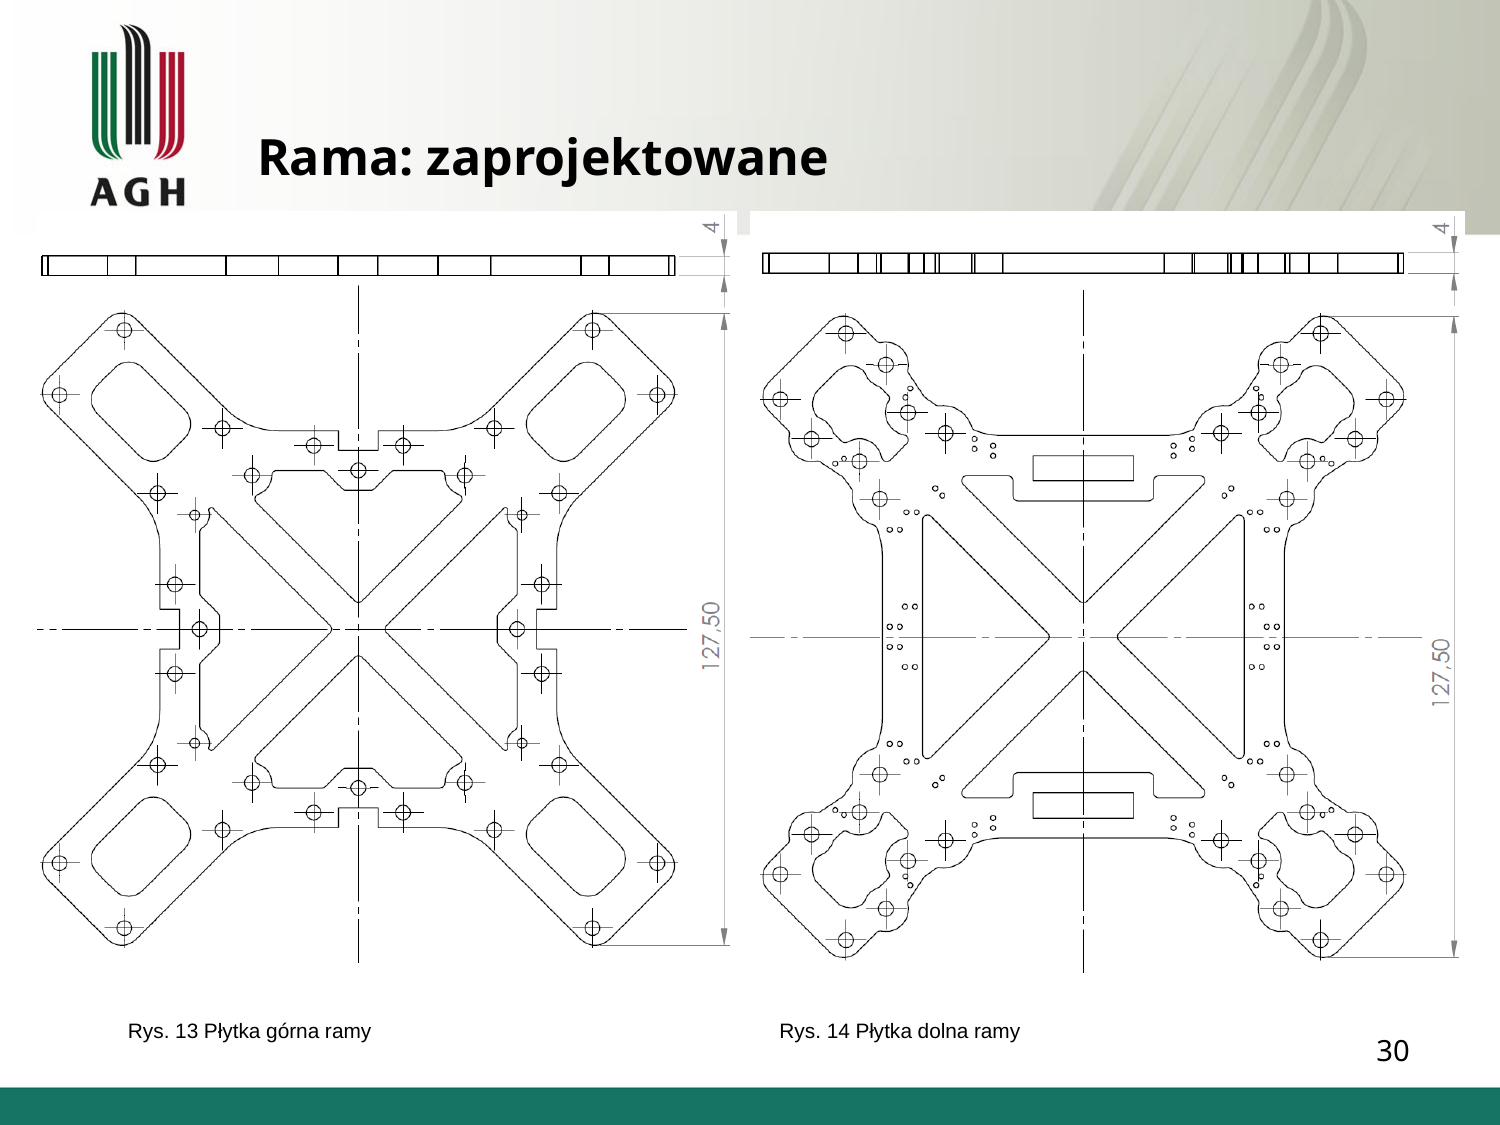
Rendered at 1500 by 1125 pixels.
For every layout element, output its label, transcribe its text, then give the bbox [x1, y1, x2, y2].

title Rama: zaprojektowane [242, 78, 1425, 233]
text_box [37, 211, 737, 1072]
picture [0, 0, 1500, 1125]
slide_number 30 [1074, 1058, 1425, 1103]
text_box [749, 211, 1466, 1052]
